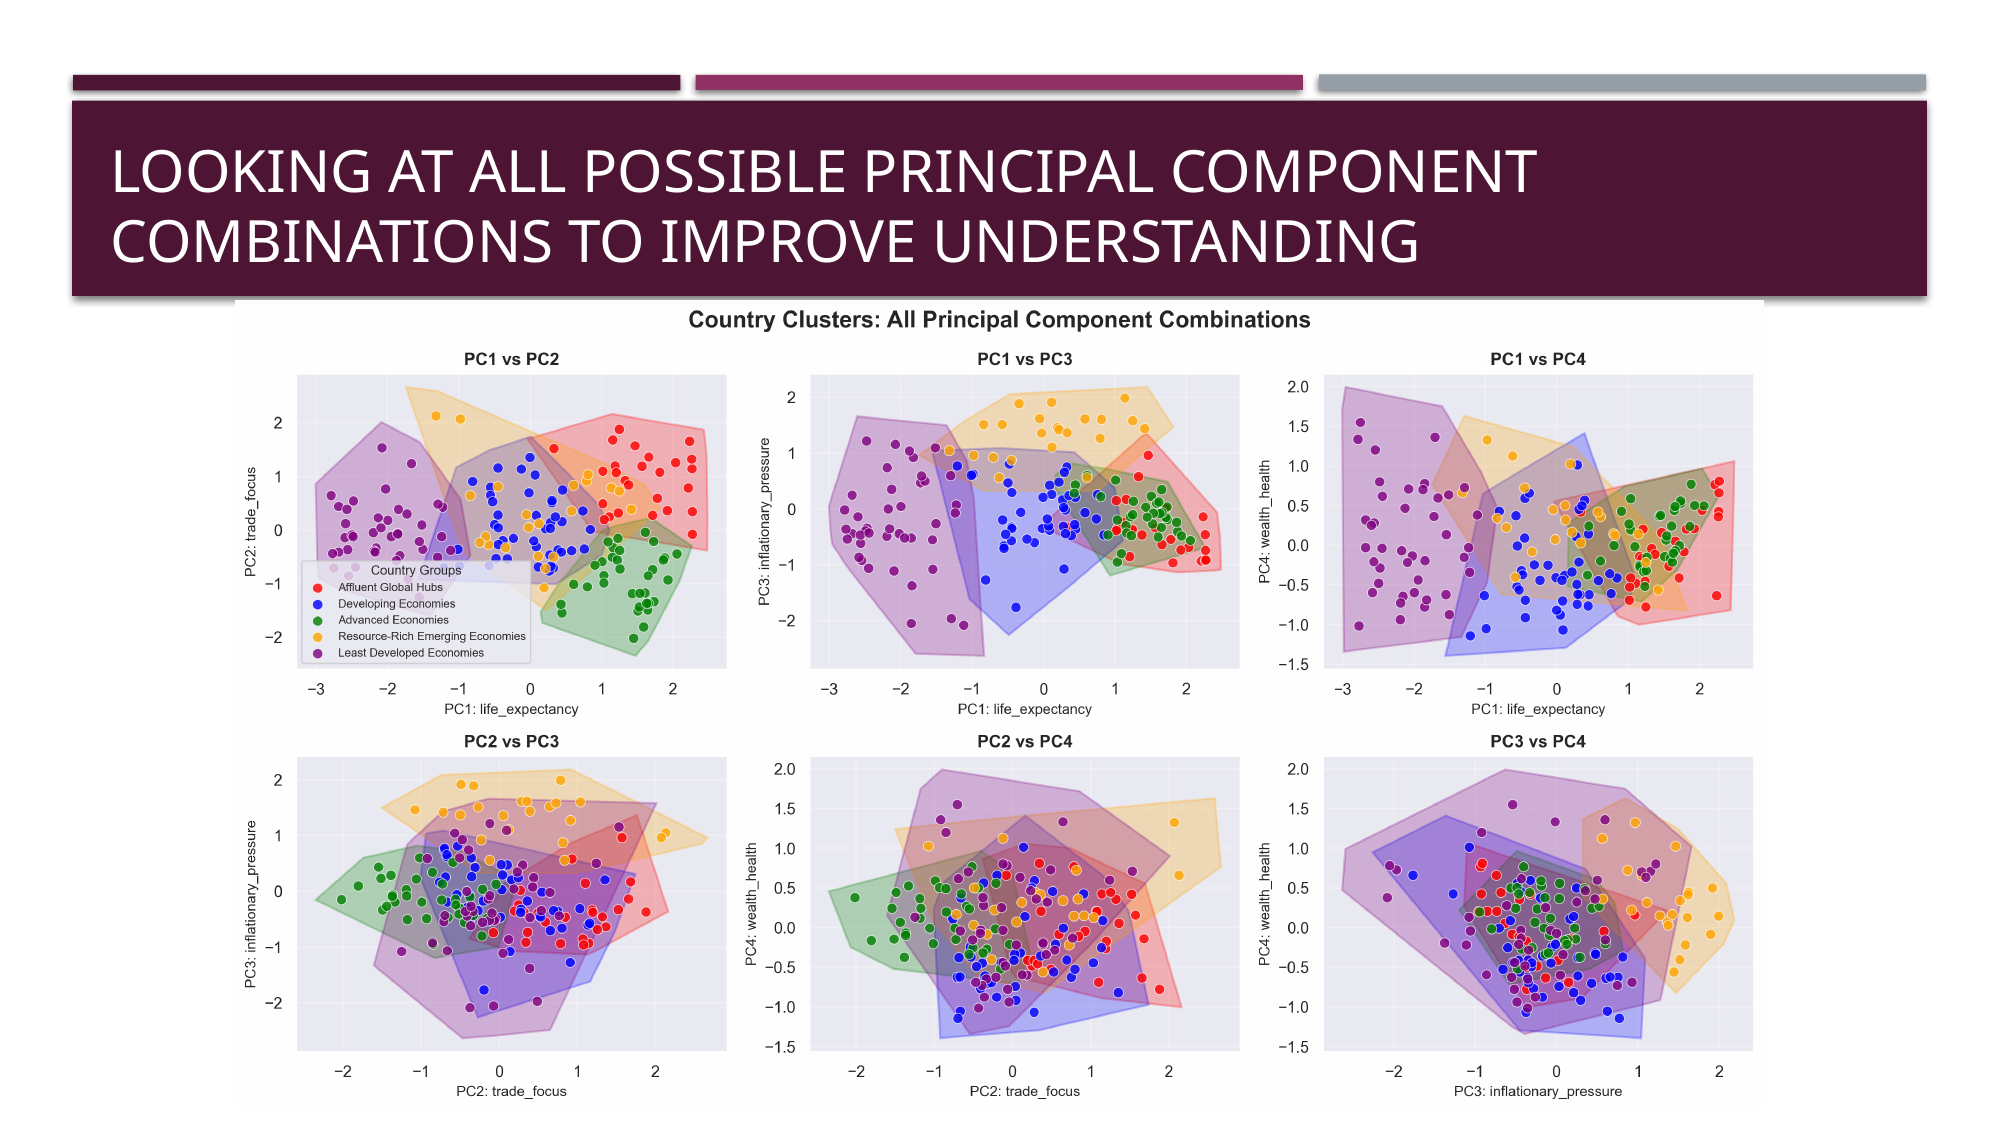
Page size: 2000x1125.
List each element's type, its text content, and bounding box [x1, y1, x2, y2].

title Looking at ALL POSSIBLE Principal Component Combinations to improve UNDERSTANDING [95, 115, 1905, 282]
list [235, 299, 1764, 1109]
